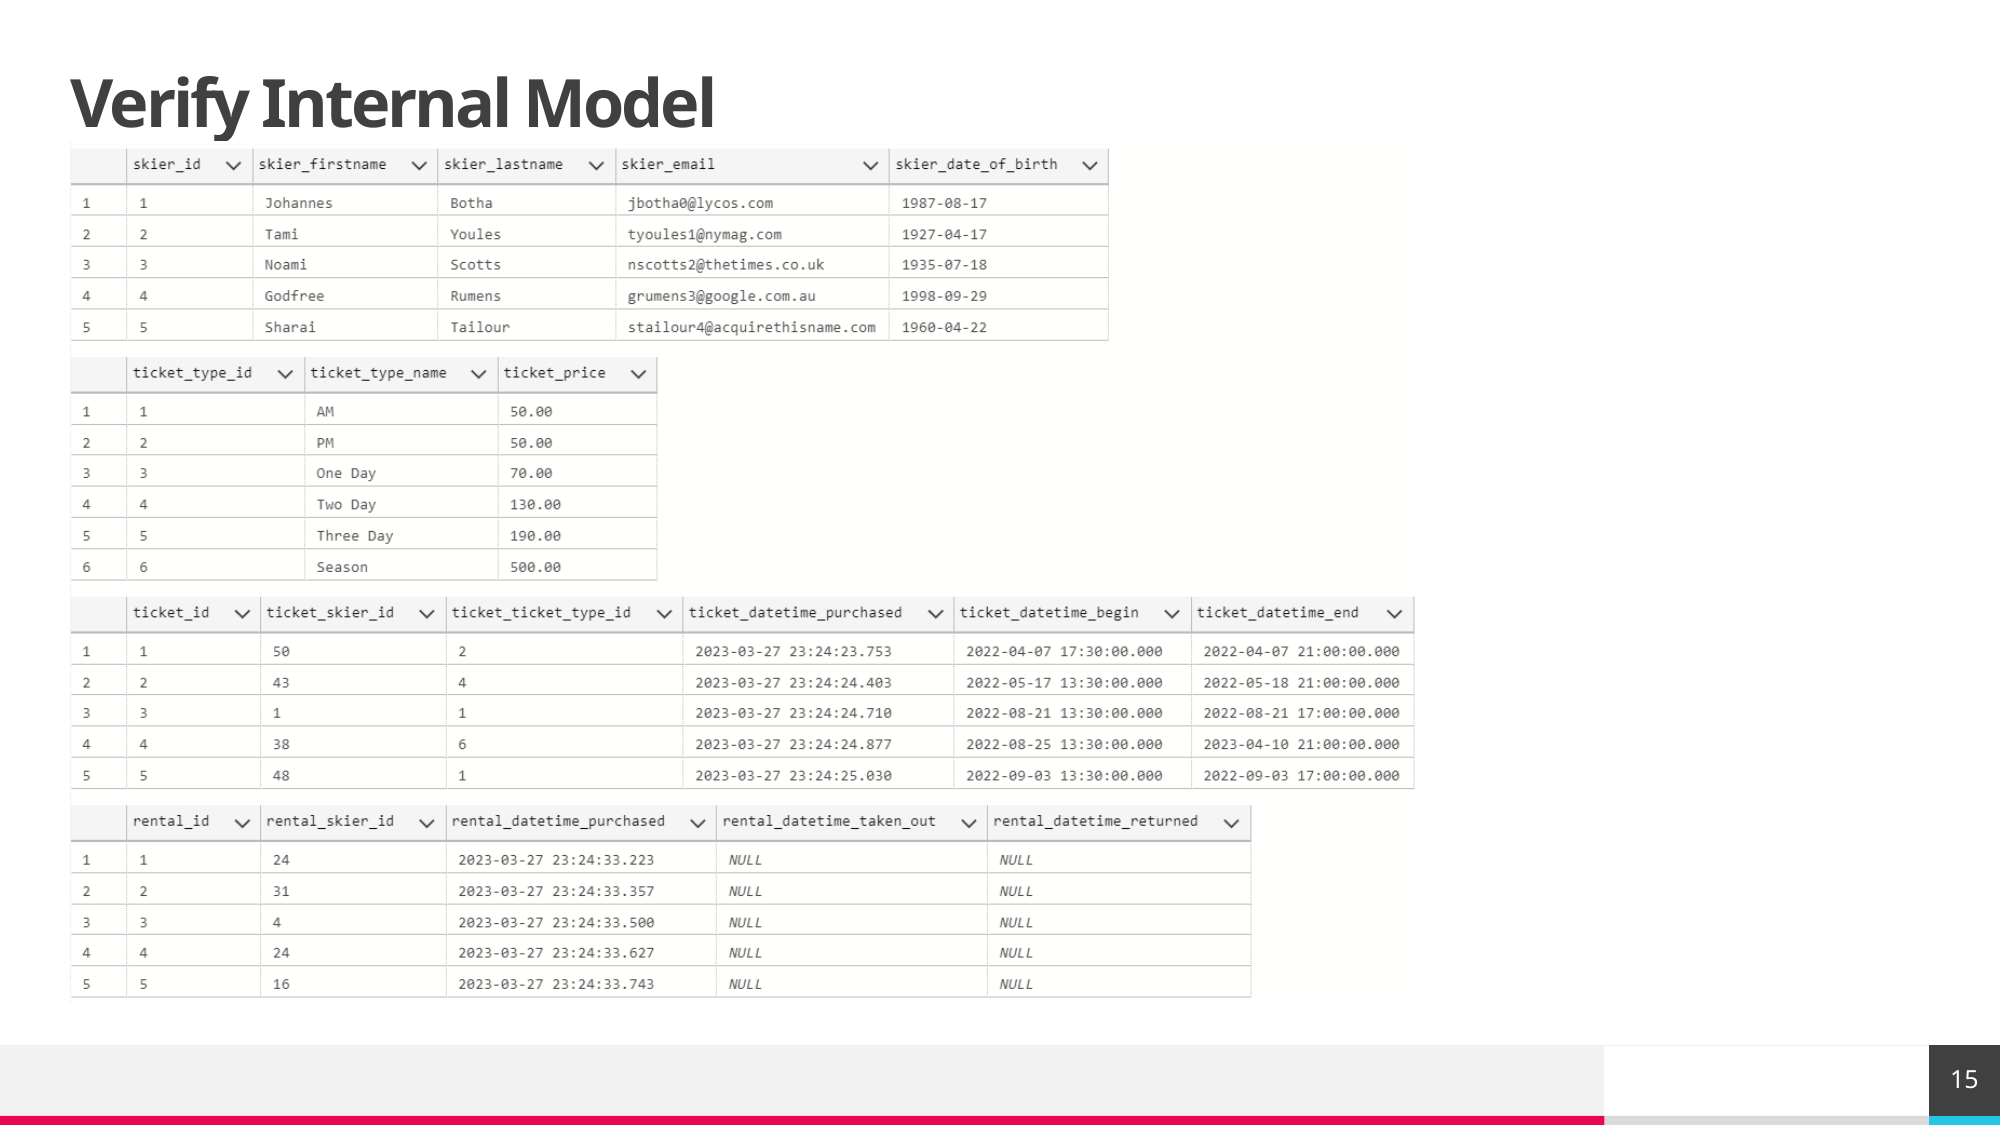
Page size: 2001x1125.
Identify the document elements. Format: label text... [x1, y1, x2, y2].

slide_number 15 [1929, 1045, 2000, 1116]
title Verify Internal Model [70, 70, 1932, 142]
picture [70, 141, 1420, 1003]
